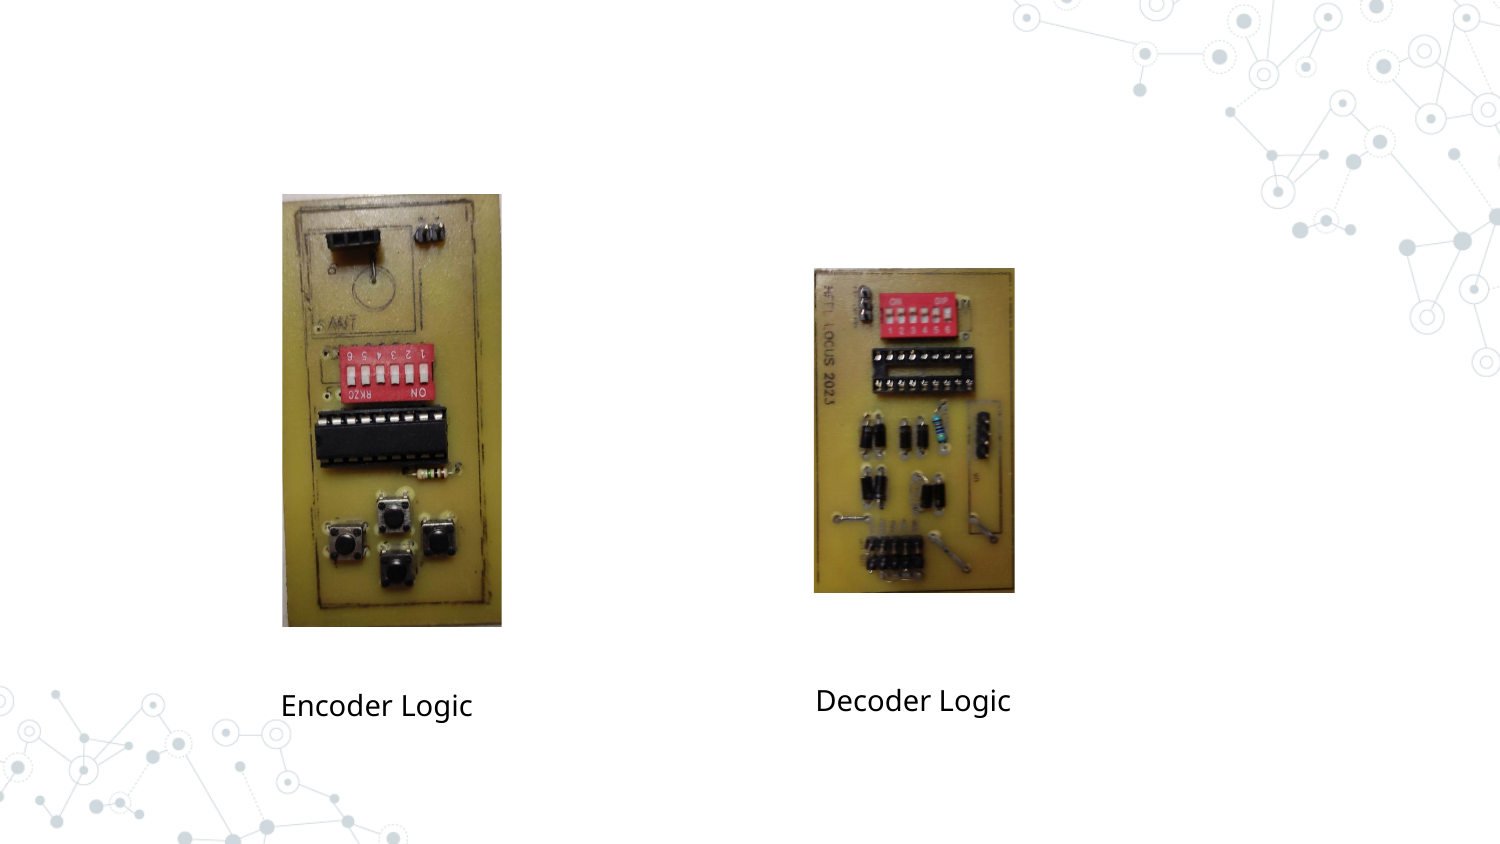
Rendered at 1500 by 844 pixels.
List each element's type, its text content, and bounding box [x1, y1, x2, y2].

text_box Decoder Logic [800, 667, 1098, 733]
picture [0, 0, 1500, 844]
text_box Encoder Logic [265, 672, 552, 738]
